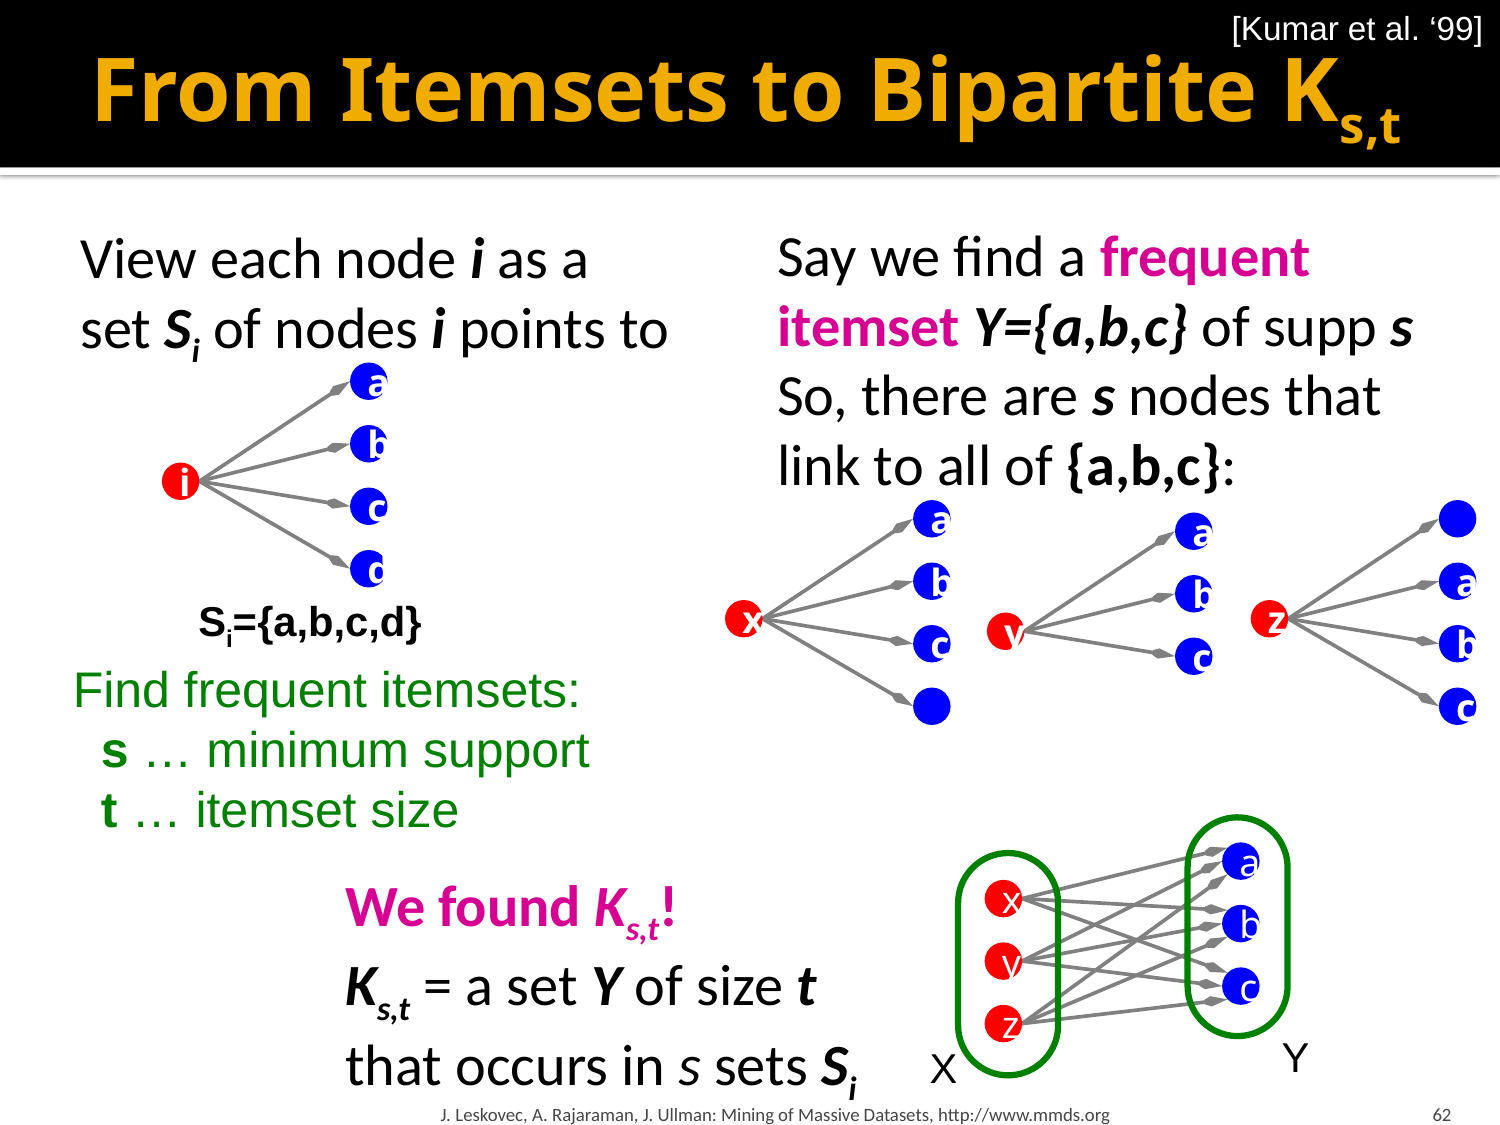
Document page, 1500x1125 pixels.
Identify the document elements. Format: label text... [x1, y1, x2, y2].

text_box Find frequent itemsets: s … minimum support t … itemset size [58, 649, 606, 845]
text_box [Kumar et al. ‘99] [1216, 0, 1499, 55]
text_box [1250, 499, 1477, 725]
text_box X [914, 1034, 973, 1080]
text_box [724, 499, 951, 725]
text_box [161, 362, 388, 588]
text_box [957, 862, 1052, 1076]
title From Itemsets to Bipartite Ks,t [75, 24, 1425, 163]
footer J. Leskovec, A. Rajaraman, J. Ullman: Mining of Massive Datasets, http://www.mmds.org [433, 1080, 1337, 1125]
slide_number 62 [1345, 1080, 1467, 1125]
text_box [1195, 816, 1289, 1030]
text_box Si={a,b,c,d} [183, 587, 437, 649]
text_box Y [1266, 1023, 1325, 1080]
text_box We found Ks,t! Ks,t = a set Y of size t that occurs in s sets Si [330, 860, 872, 1115]
text_box Say we find a frequent itemset Y={a,b,c} of supp s So, there are s nodes that link to all of {a,b,c}: [762, 210, 1477, 505]
text_box View each node i as a set Si of nodes i points to [65, 212, 684, 377]
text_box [986, 512, 1213, 675]
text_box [984, 842, 1260, 1043]
